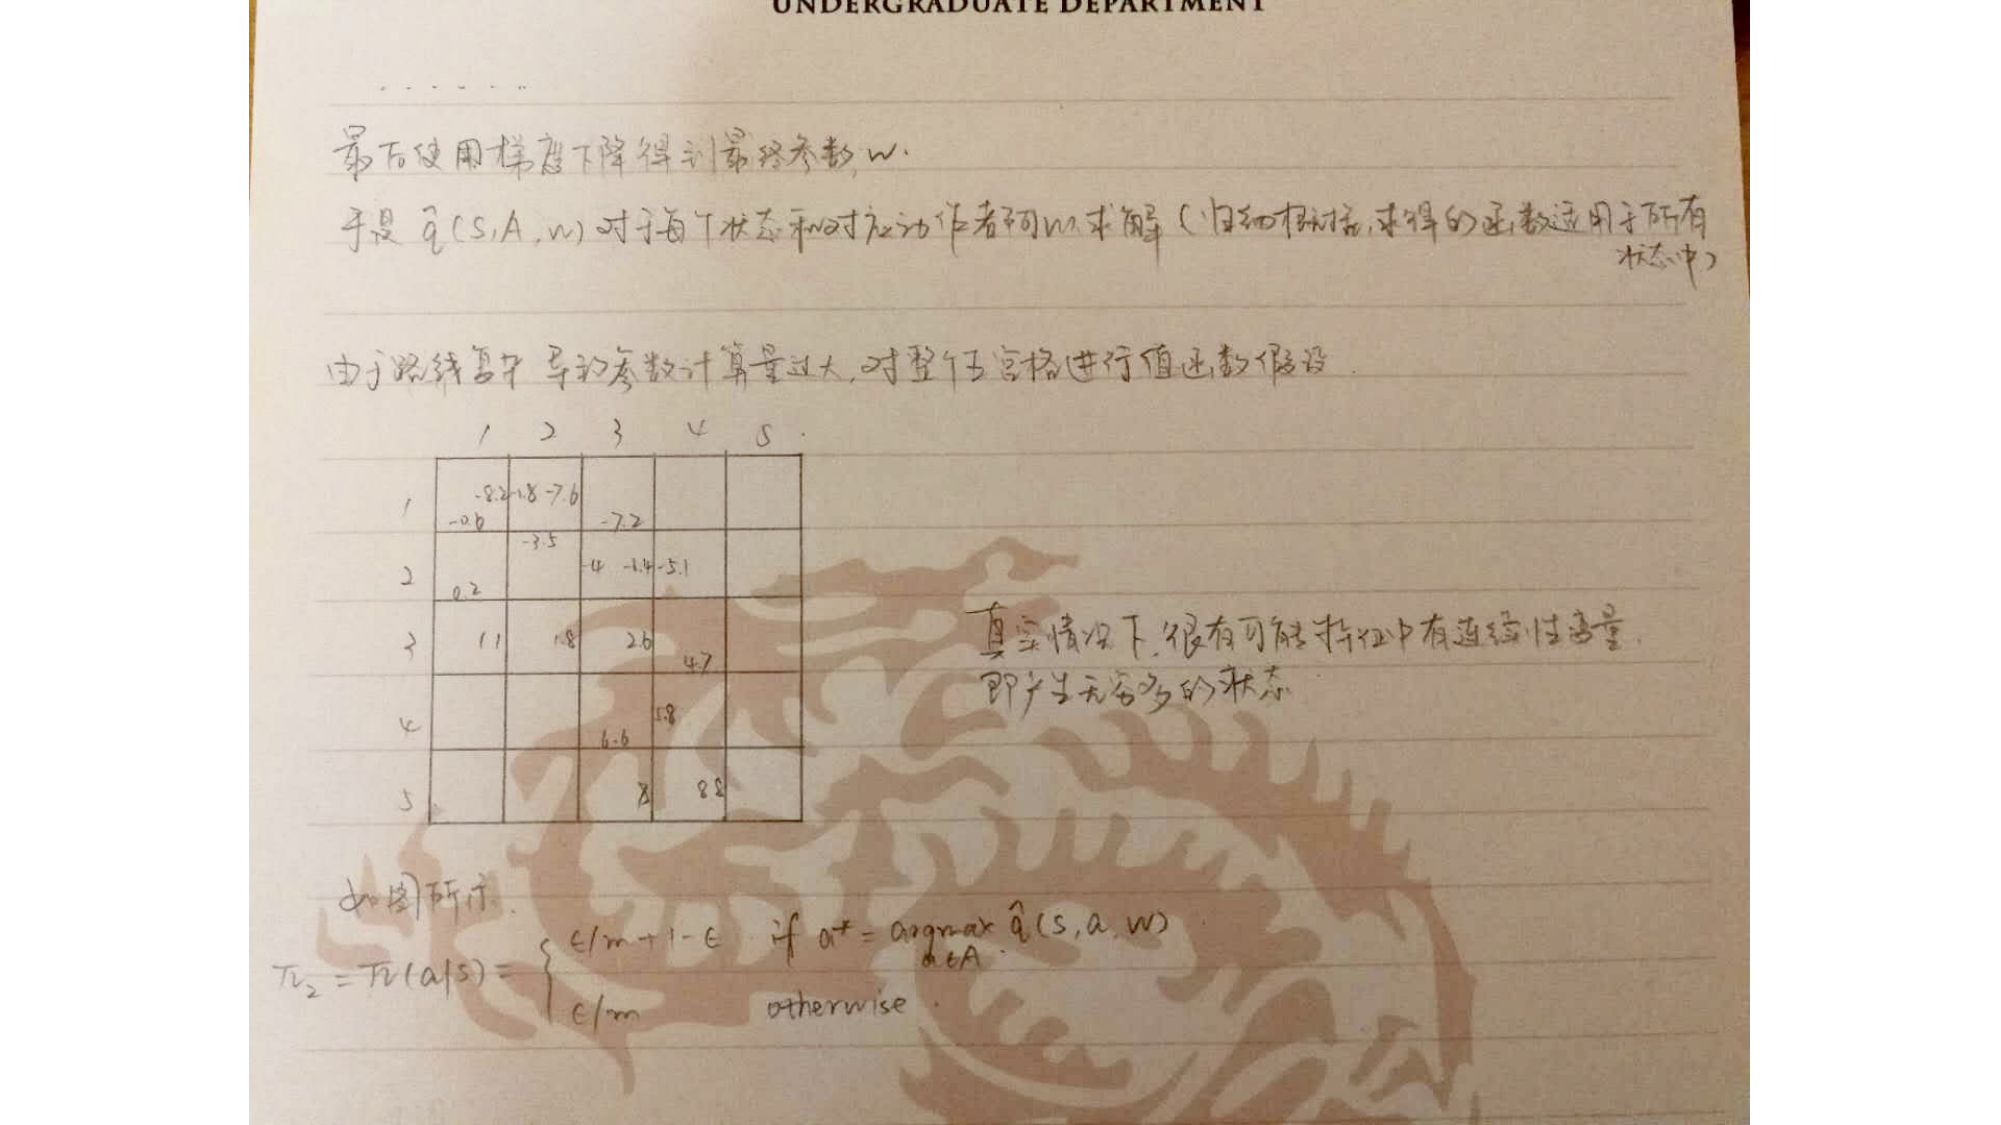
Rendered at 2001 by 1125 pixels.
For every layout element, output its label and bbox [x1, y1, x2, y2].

picture [249, 0, 1750, 1125]
